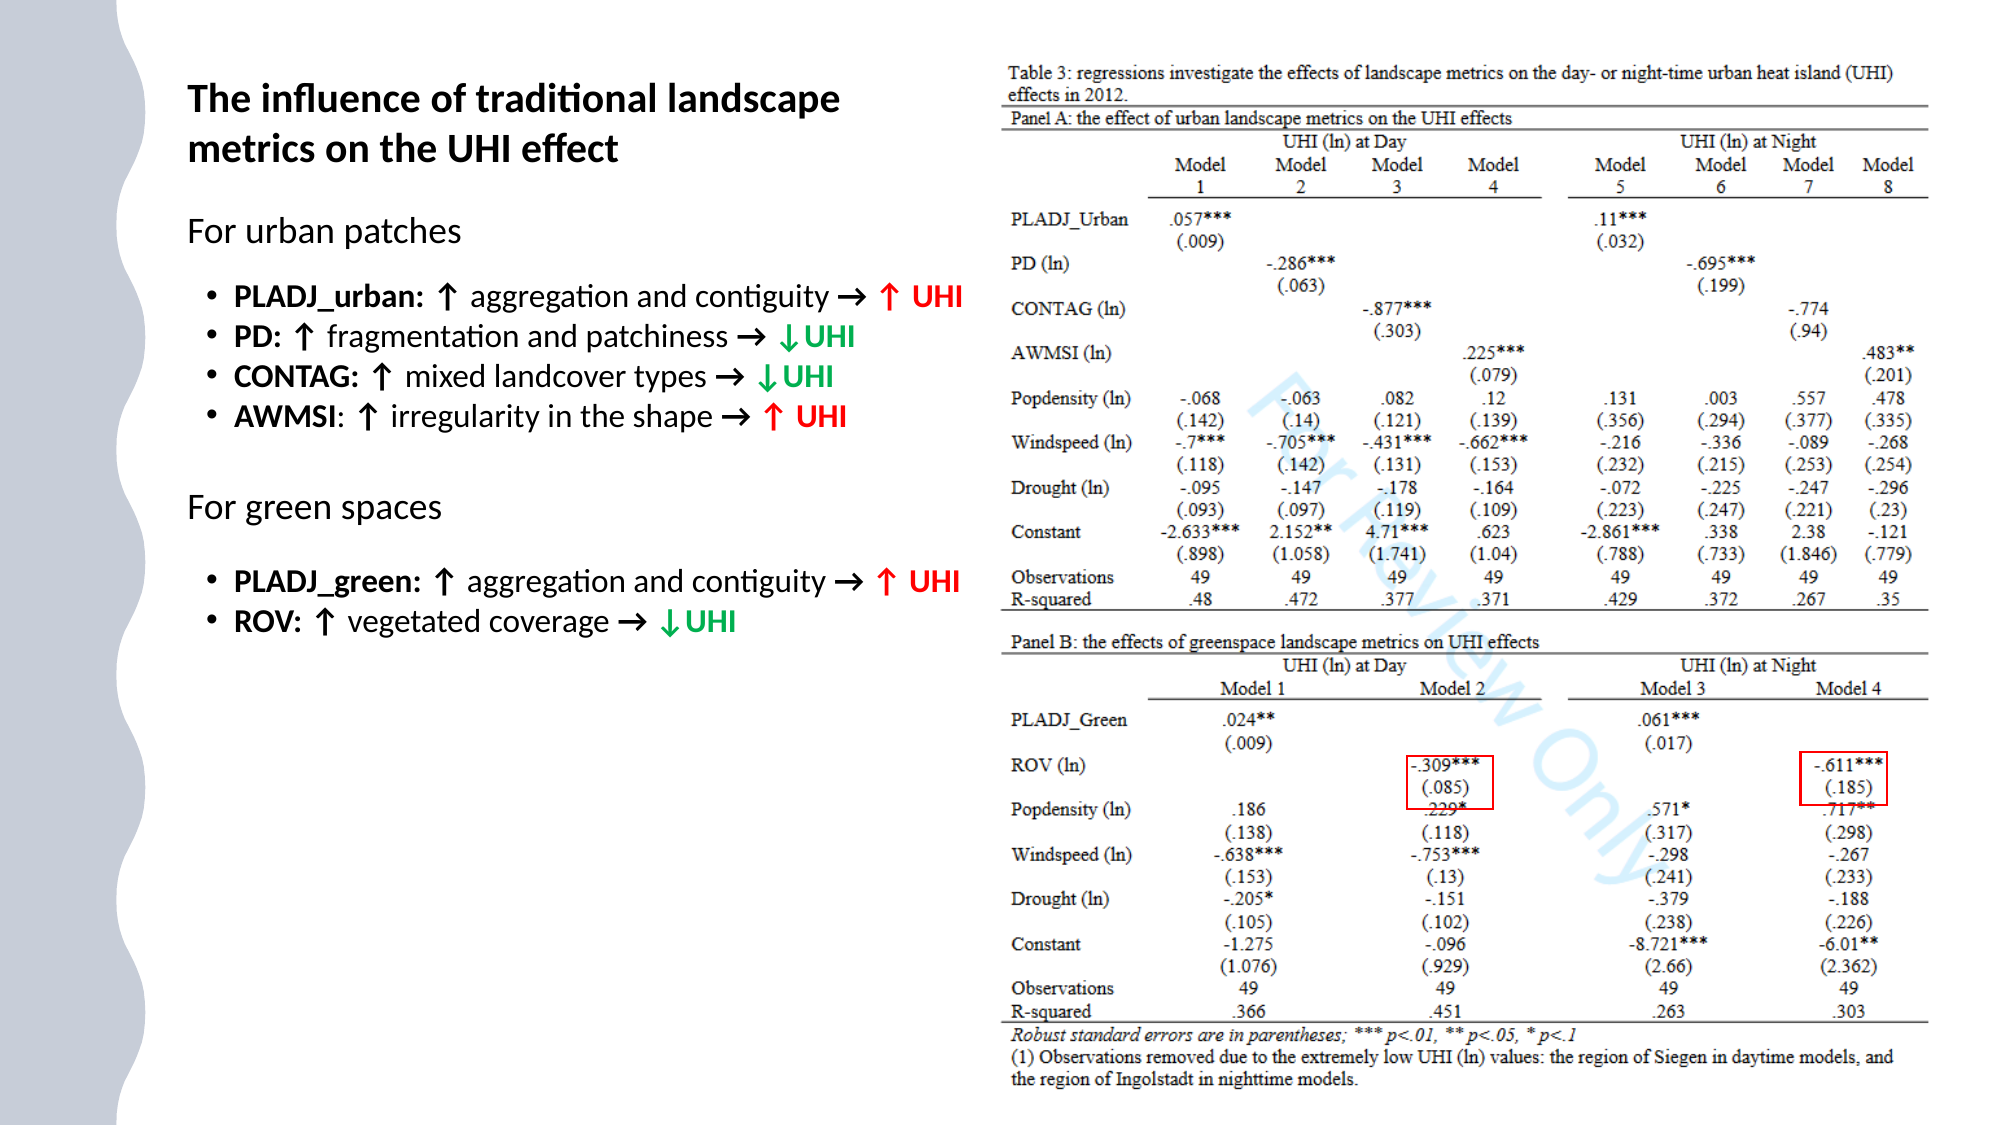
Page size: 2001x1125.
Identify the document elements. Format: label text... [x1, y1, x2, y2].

picture [999, 61, 1935, 1097]
text_box For urban patches [172, 198, 999, 259]
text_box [0, 0, 146, 1125]
text_box PLADJ_urban: ↑ aggregation and contiguity → ↑ UHI PD: ↑ fragmentation and patchiness → ↓UHI CONTAG: ↑ mixed landcover types → ↓UHI AWMSI: ↑ irregularity in the shape → ↑ UHI [191, 267, 999, 442]
text_box For green spaces [172, 474, 999, 534]
text_box PLADJ_green: ↑ aggregation and contiguity → ↑ UHI ROV: ↑ vegetated coverage → ↓UHI [191, 551, 999, 646]
text_box The influence of traditional landscape metrics on the UHI effect [172, 63, 876, 178]
